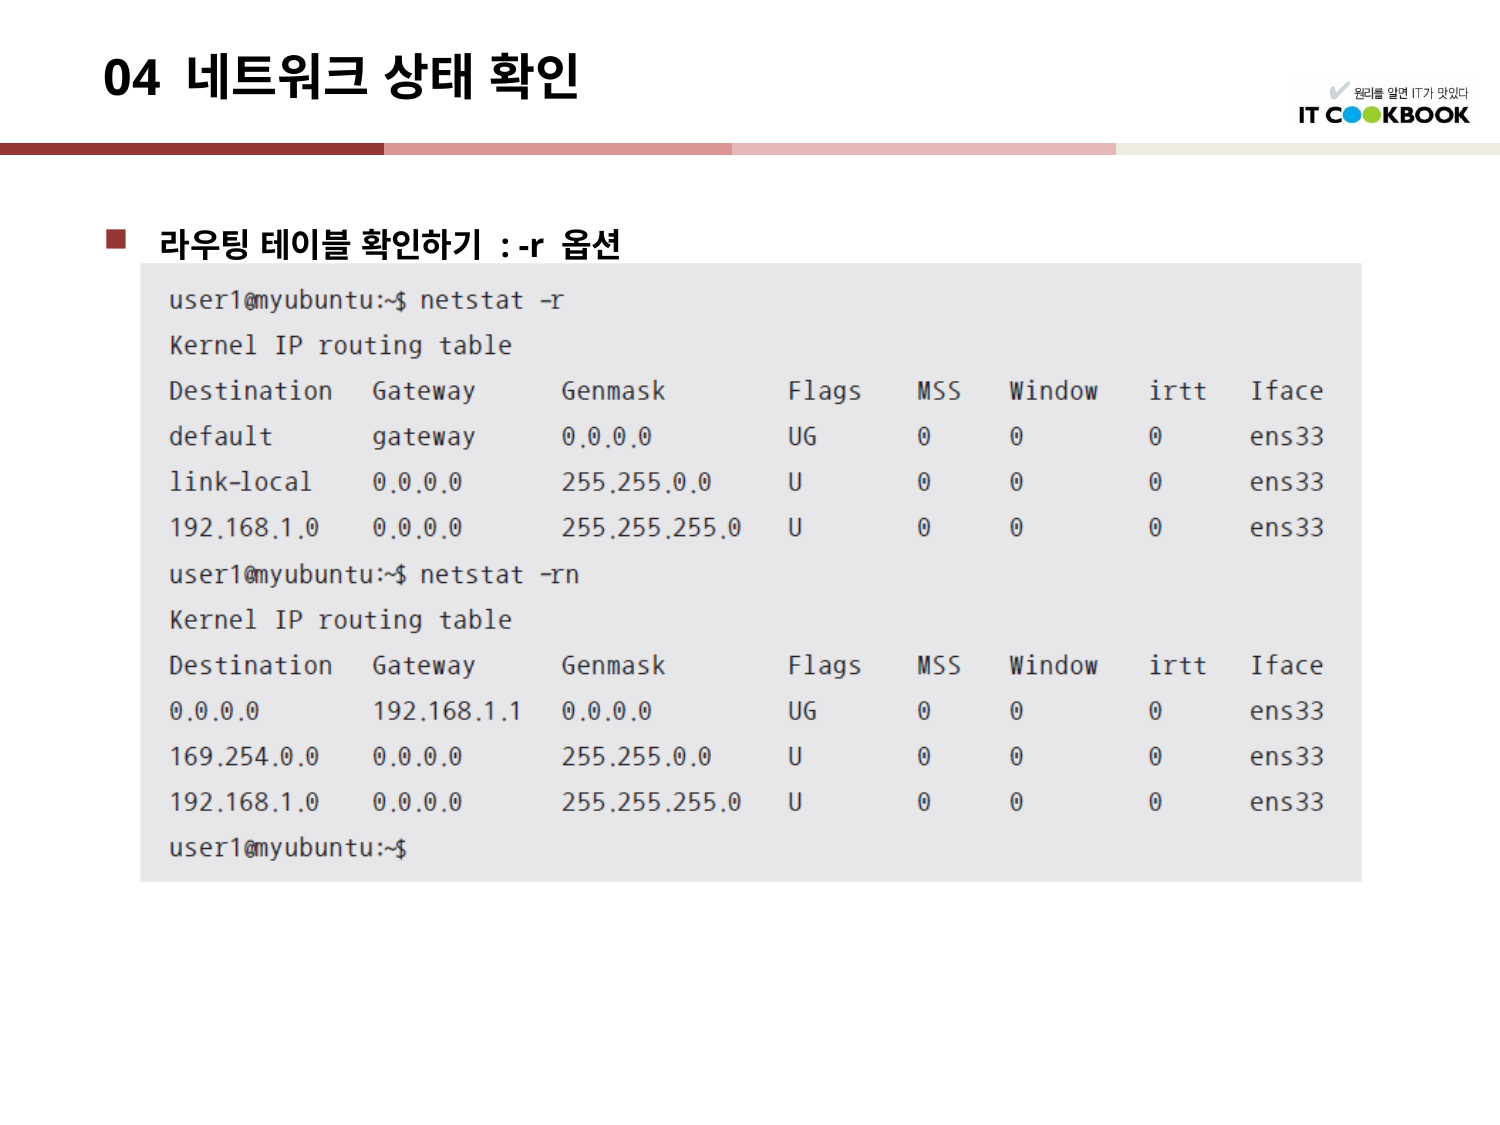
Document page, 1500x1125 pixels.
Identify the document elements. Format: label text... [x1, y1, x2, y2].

picture [135, 262, 1365, 885]
list 라우팅 테이블 확인하기 : -r 옵션 [88, 196, 1436, 1083]
picture [1295, 78, 1473, 125]
title 04 네트워크 상태 확인 [88, 30, 1330, 121]
